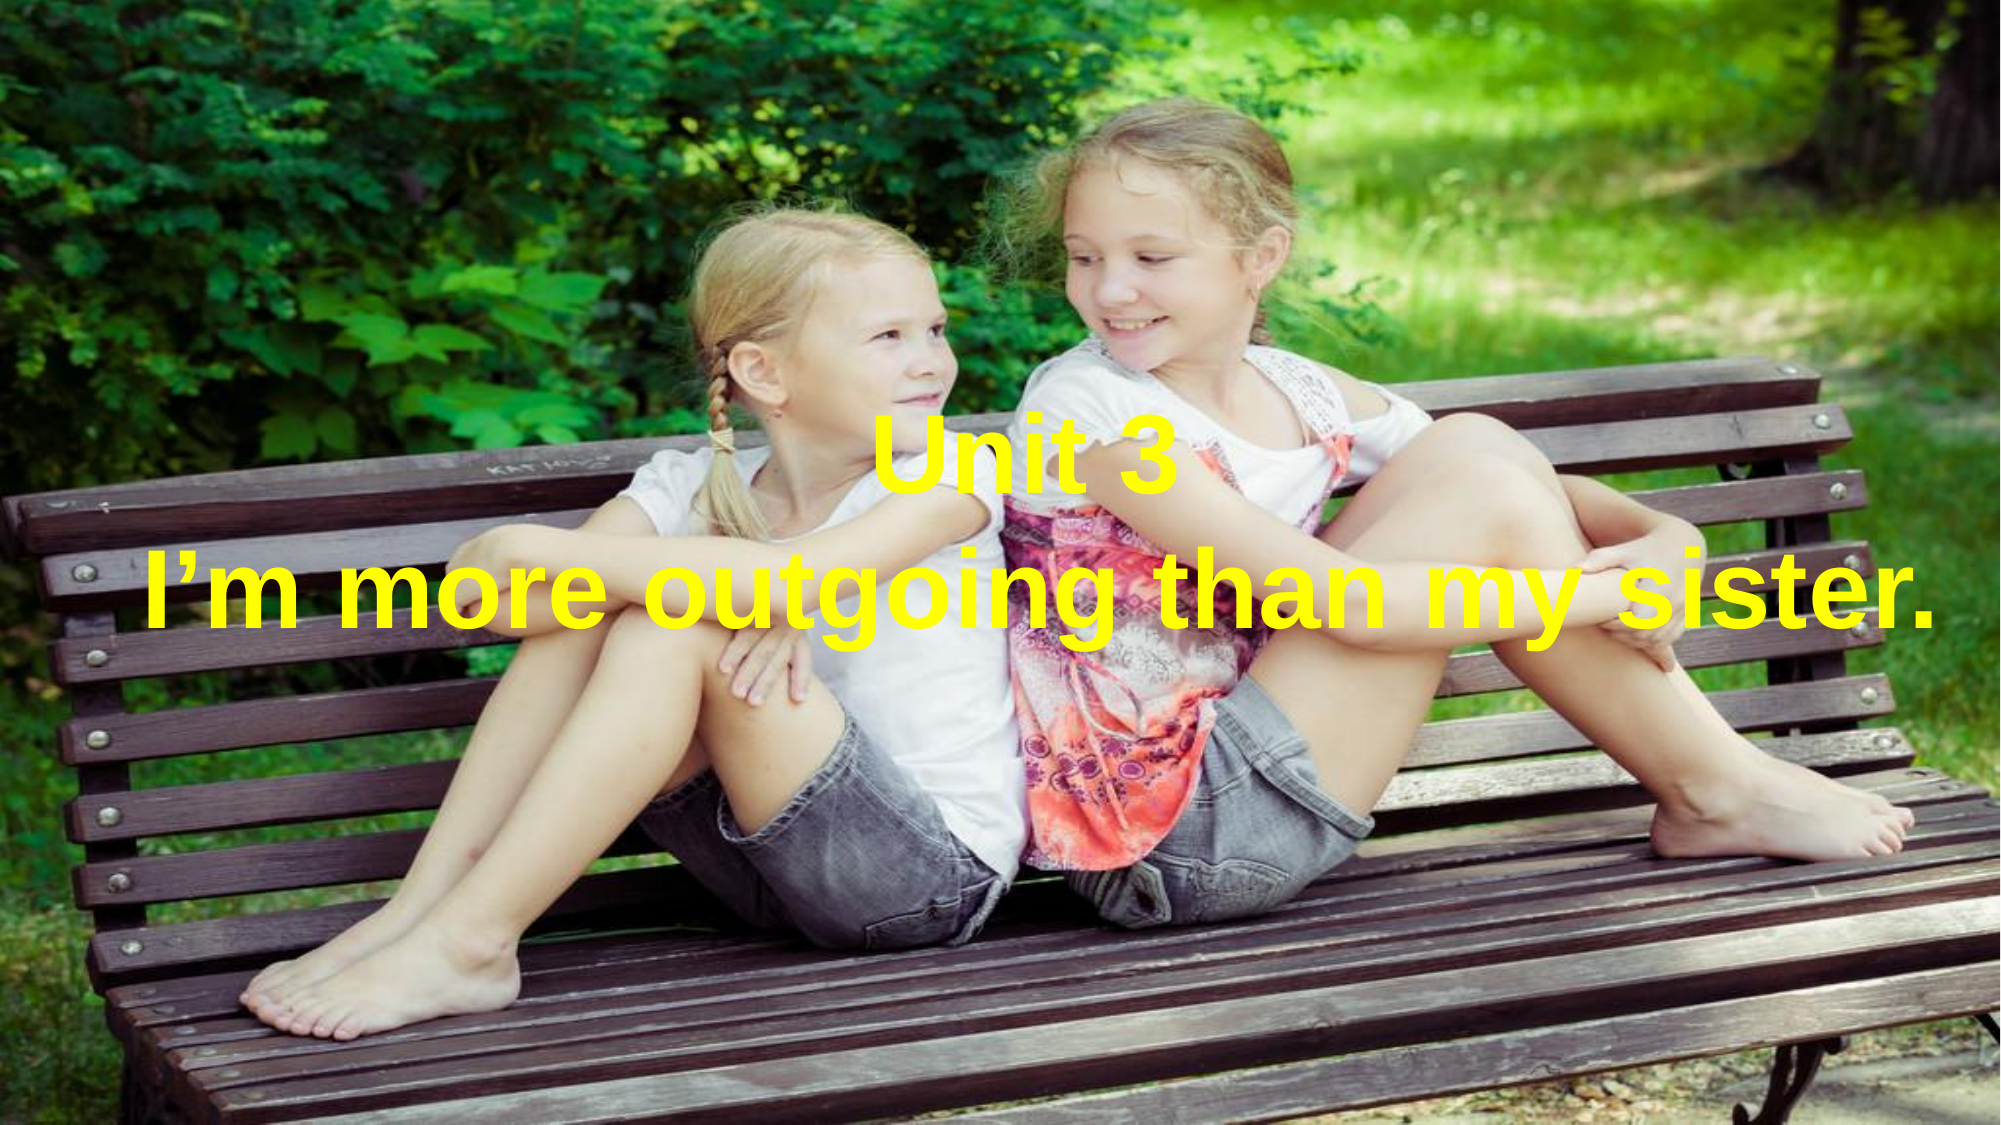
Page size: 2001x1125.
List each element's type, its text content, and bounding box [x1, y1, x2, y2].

text_box Unit 3 I’m more outgoing than my sister. [125, 373, 1957, 659]
picture [0, 0, 2001, 1125]
